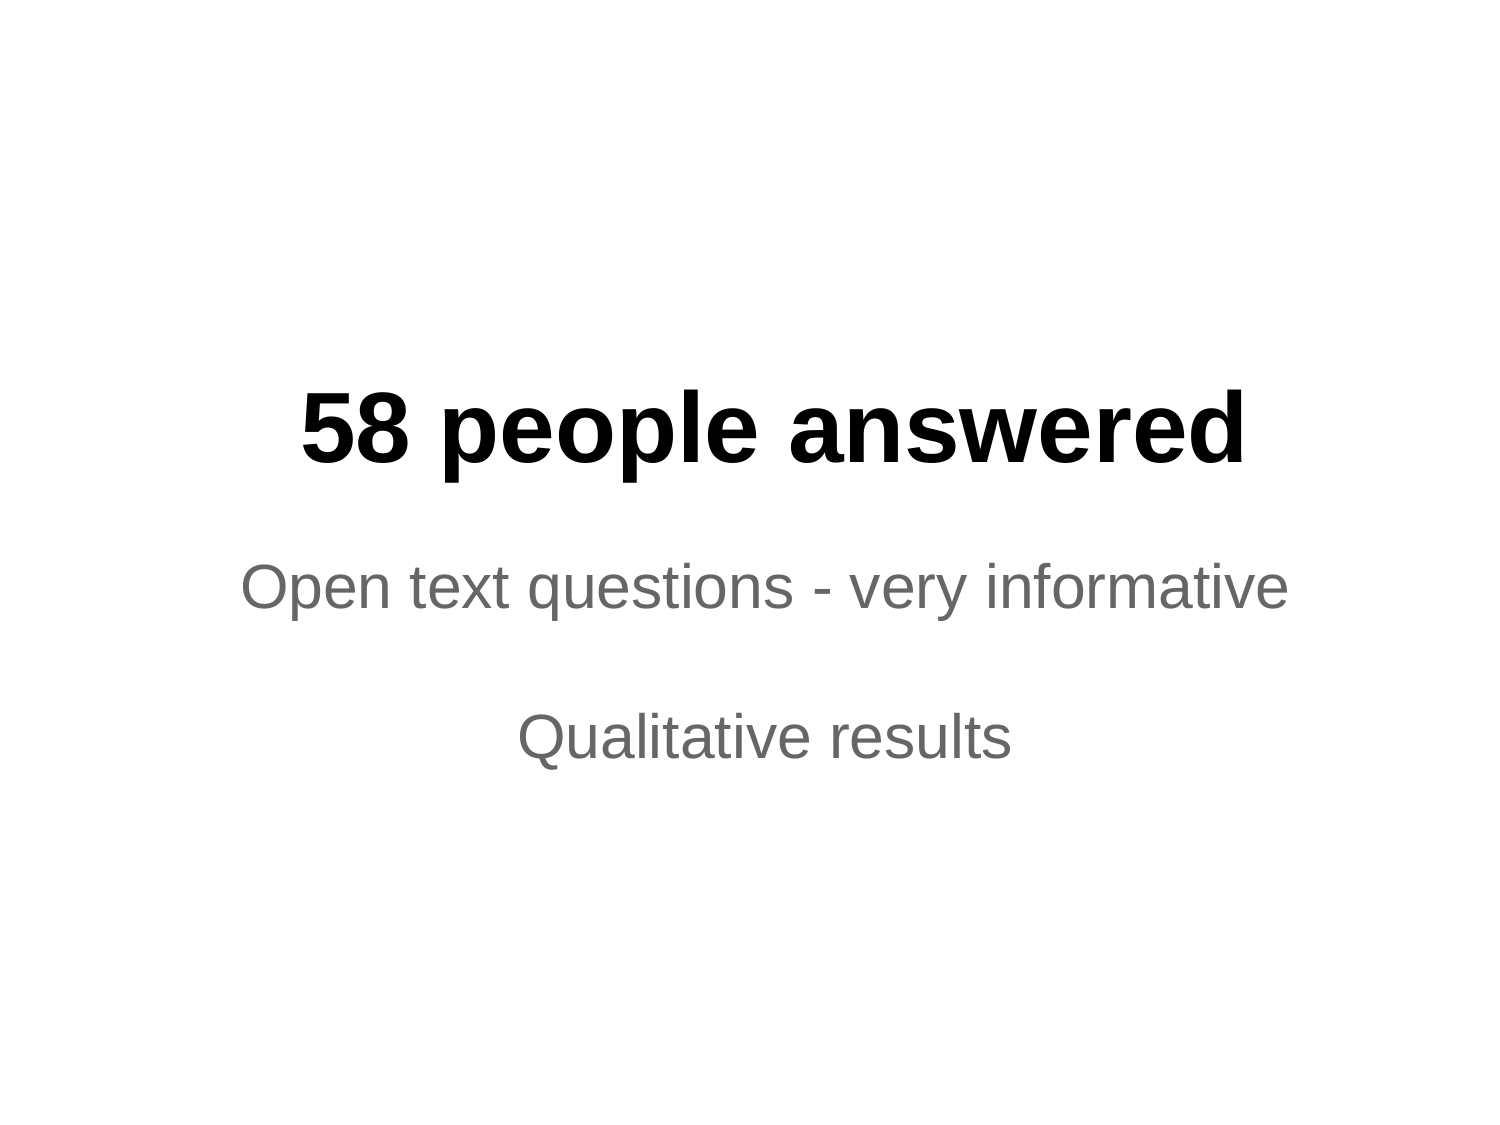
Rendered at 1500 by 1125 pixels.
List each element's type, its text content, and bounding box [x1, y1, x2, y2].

title 58 people answered [112, 279, 1388, 498]
subtitle Open text questions - very informative Qualitative results [112, 531, 1388, 1125]
